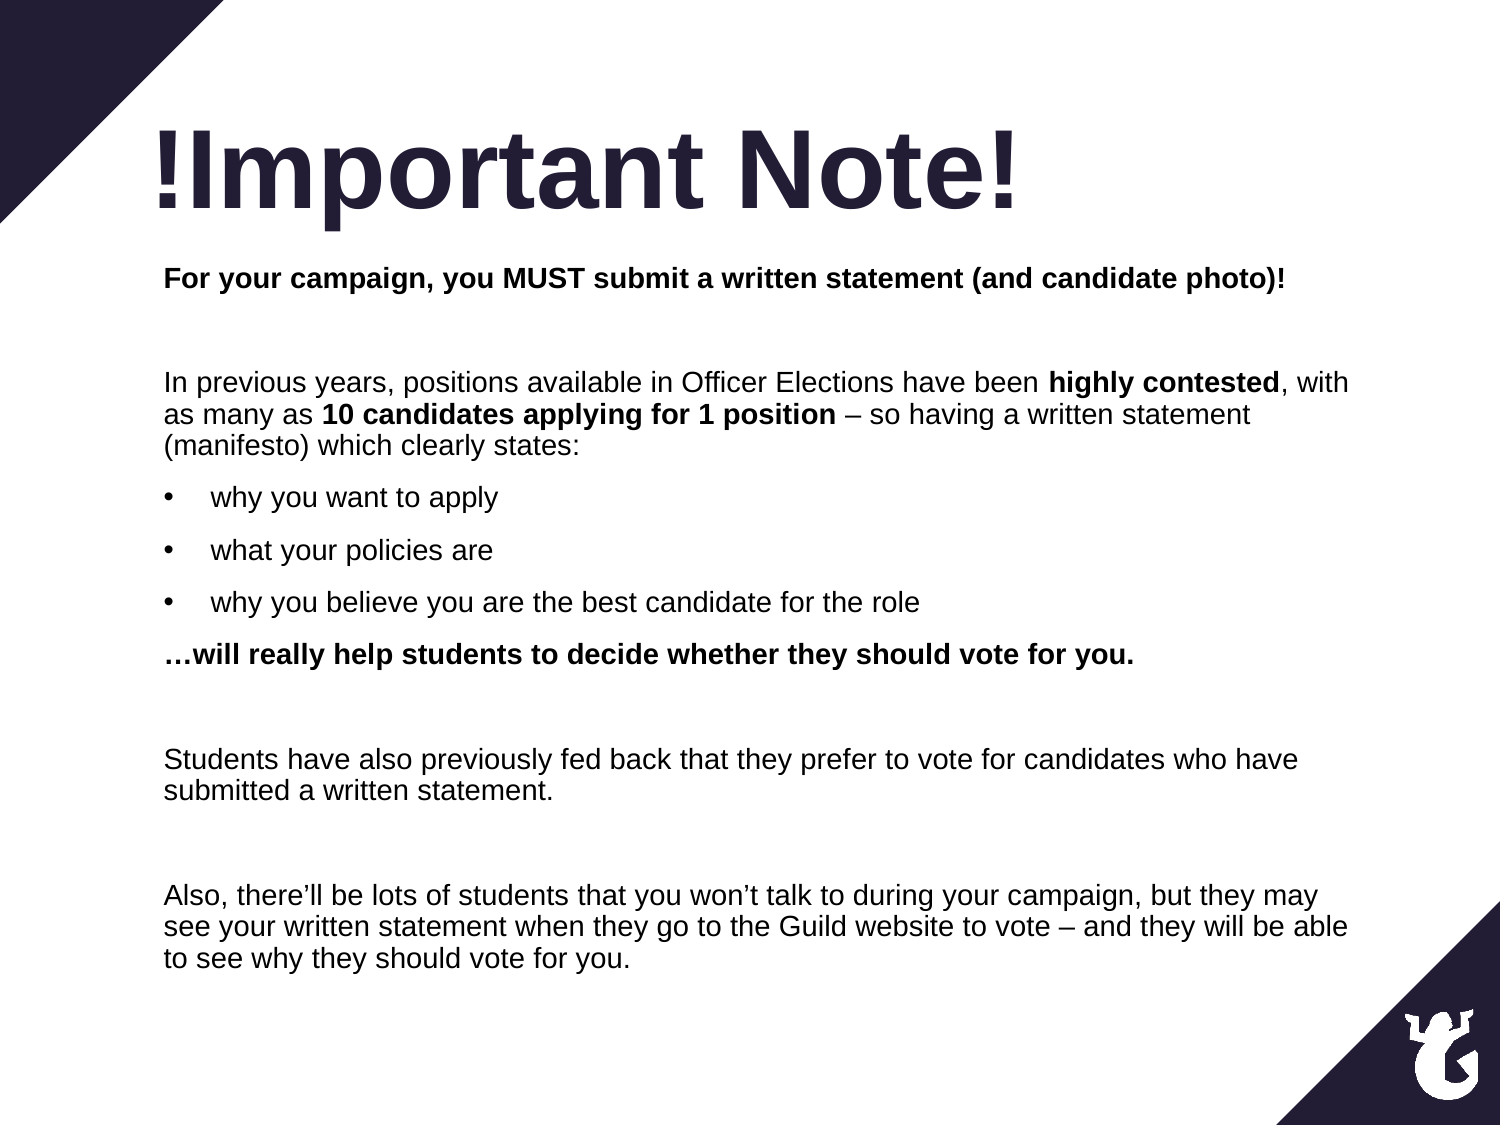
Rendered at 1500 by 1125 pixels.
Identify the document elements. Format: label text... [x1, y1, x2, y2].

subtitle For your campaign, you MUST submit a written statement (and candidate photo)! In previous years, positions available in Officer Elections have been highly contested, with as many as 10 candidates applying for 1 position – so having a written statement (manifesto) which clearly states: why you want to apply what your policies are why you believe you are the best candidate for the role …will really help students to decide whether they should vote for you. Students have also previously fed back that they prefer to vote for candidates who have submitted a written statement. Also, there’ll be lots of students that you won’t talk to during your campaign, but they may see your written statement when they go to the Guild website to vote – and they will be able to see why they should vote for you. [148, 255, 1389, 953]
picture [1405, 1009, 1478, 1100]
text_box [0, 0, 225, 225]
title !Important Note! [134, 93, 1403, 241]
text_box [1274, 899, 1500, 1125]
